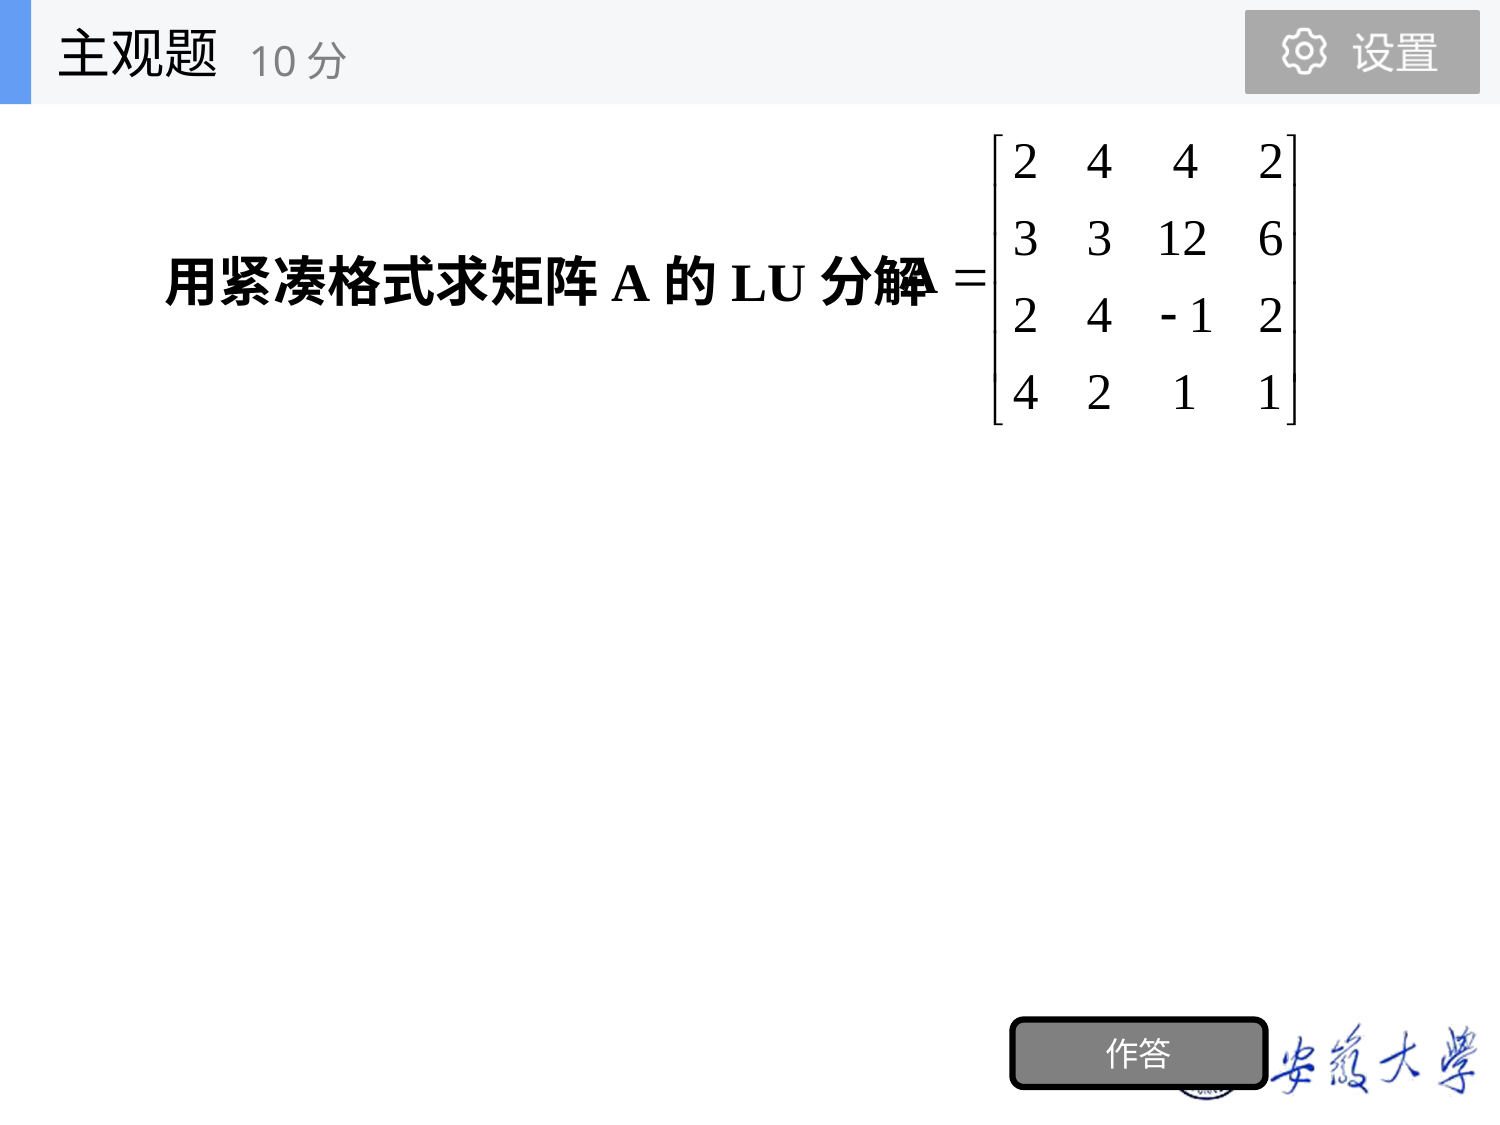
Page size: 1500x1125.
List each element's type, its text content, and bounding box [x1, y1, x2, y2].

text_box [0, 0, 1500, 105]
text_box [891, 124, 1317, 439]
picture [1245, 10, 1480, 94]
text_box 用紧凑格式求矩阵A的LU分解 [149, 105, 1350, 456]
picture [1151, 985, 1500, 1125]
text_box 作答 [1011, 1018, 1267, 1089]
